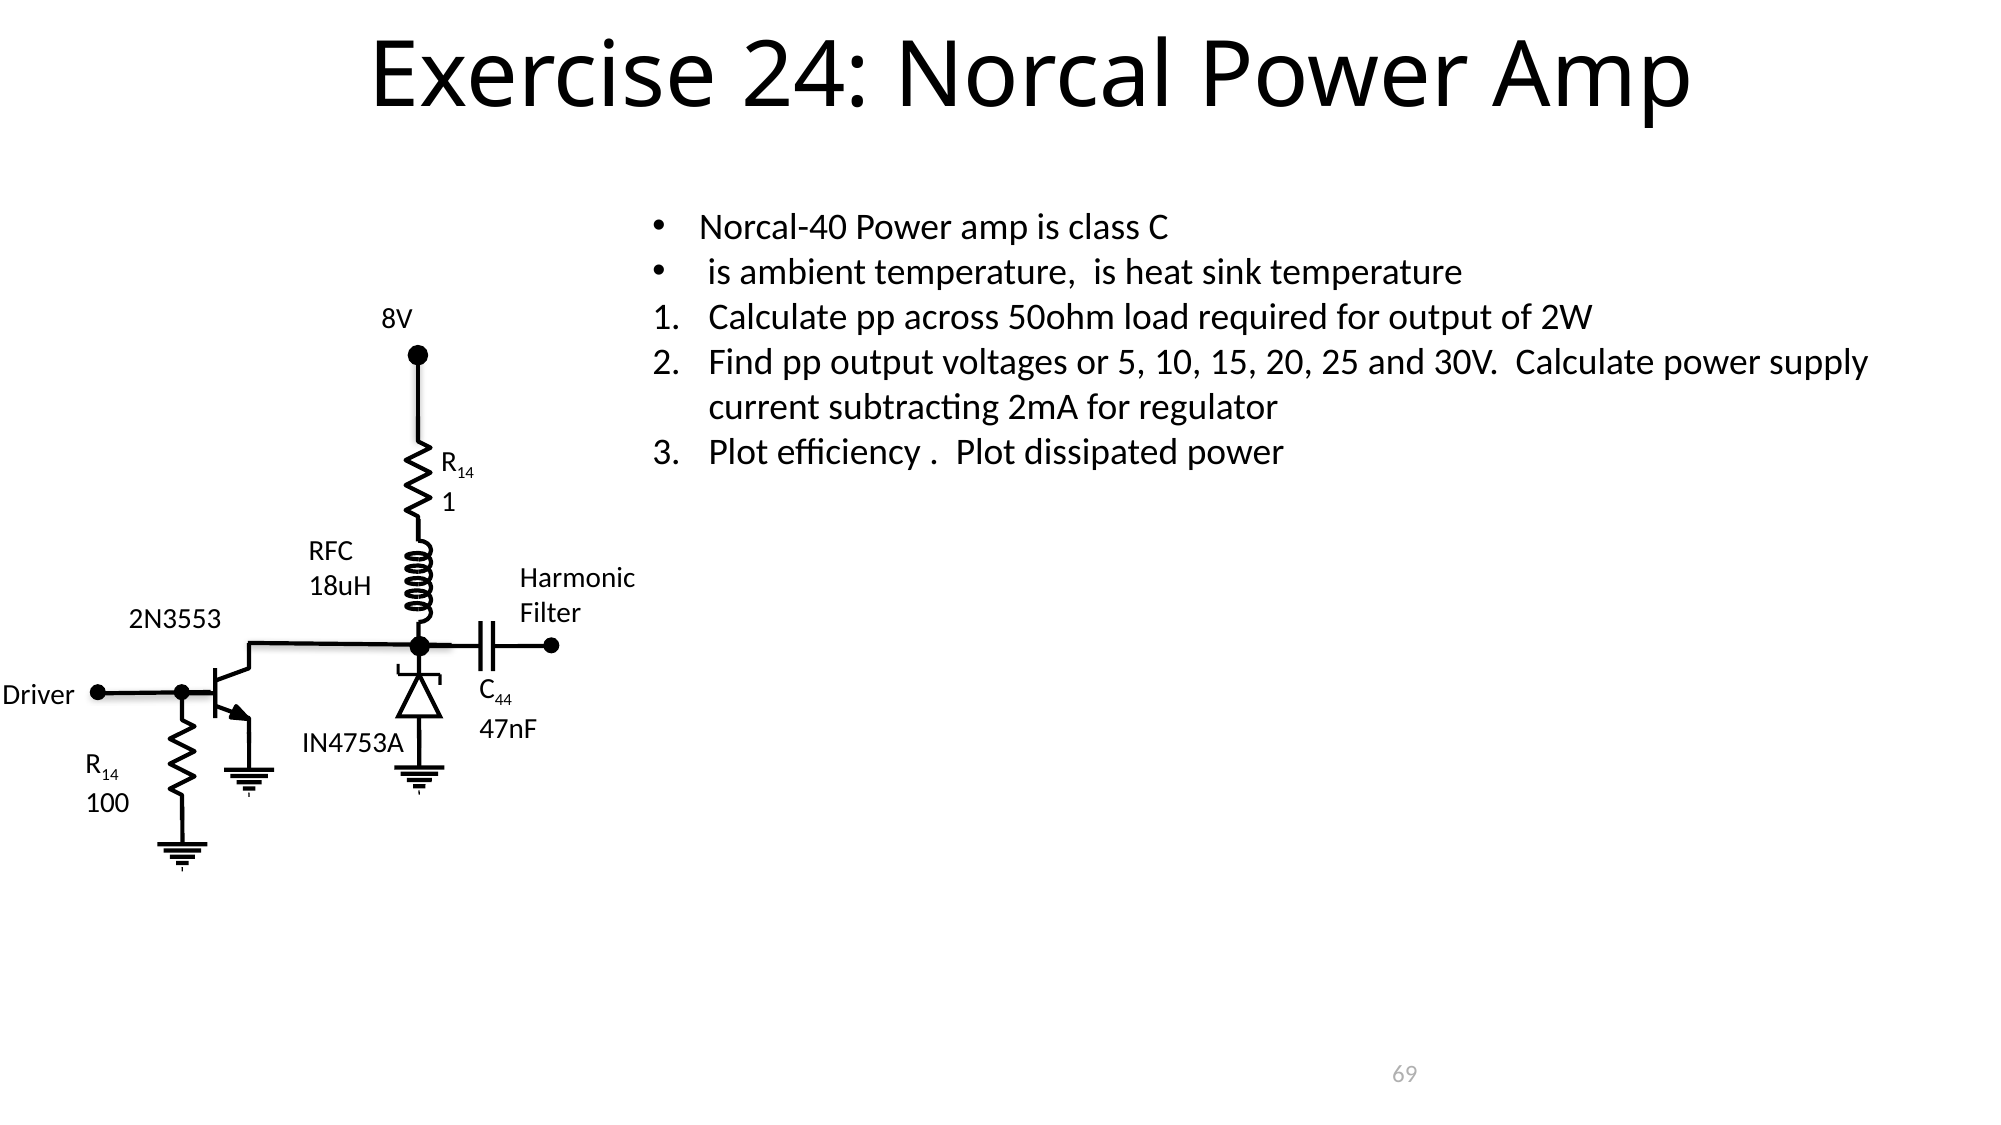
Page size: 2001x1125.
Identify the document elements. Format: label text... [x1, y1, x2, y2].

text_box Exercise 24: Norcal Power Amp [173, 14, 1890, 125]
slide_number 69 [1074, 738, 1425, 1125]
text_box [0, 292, 734, 870]
